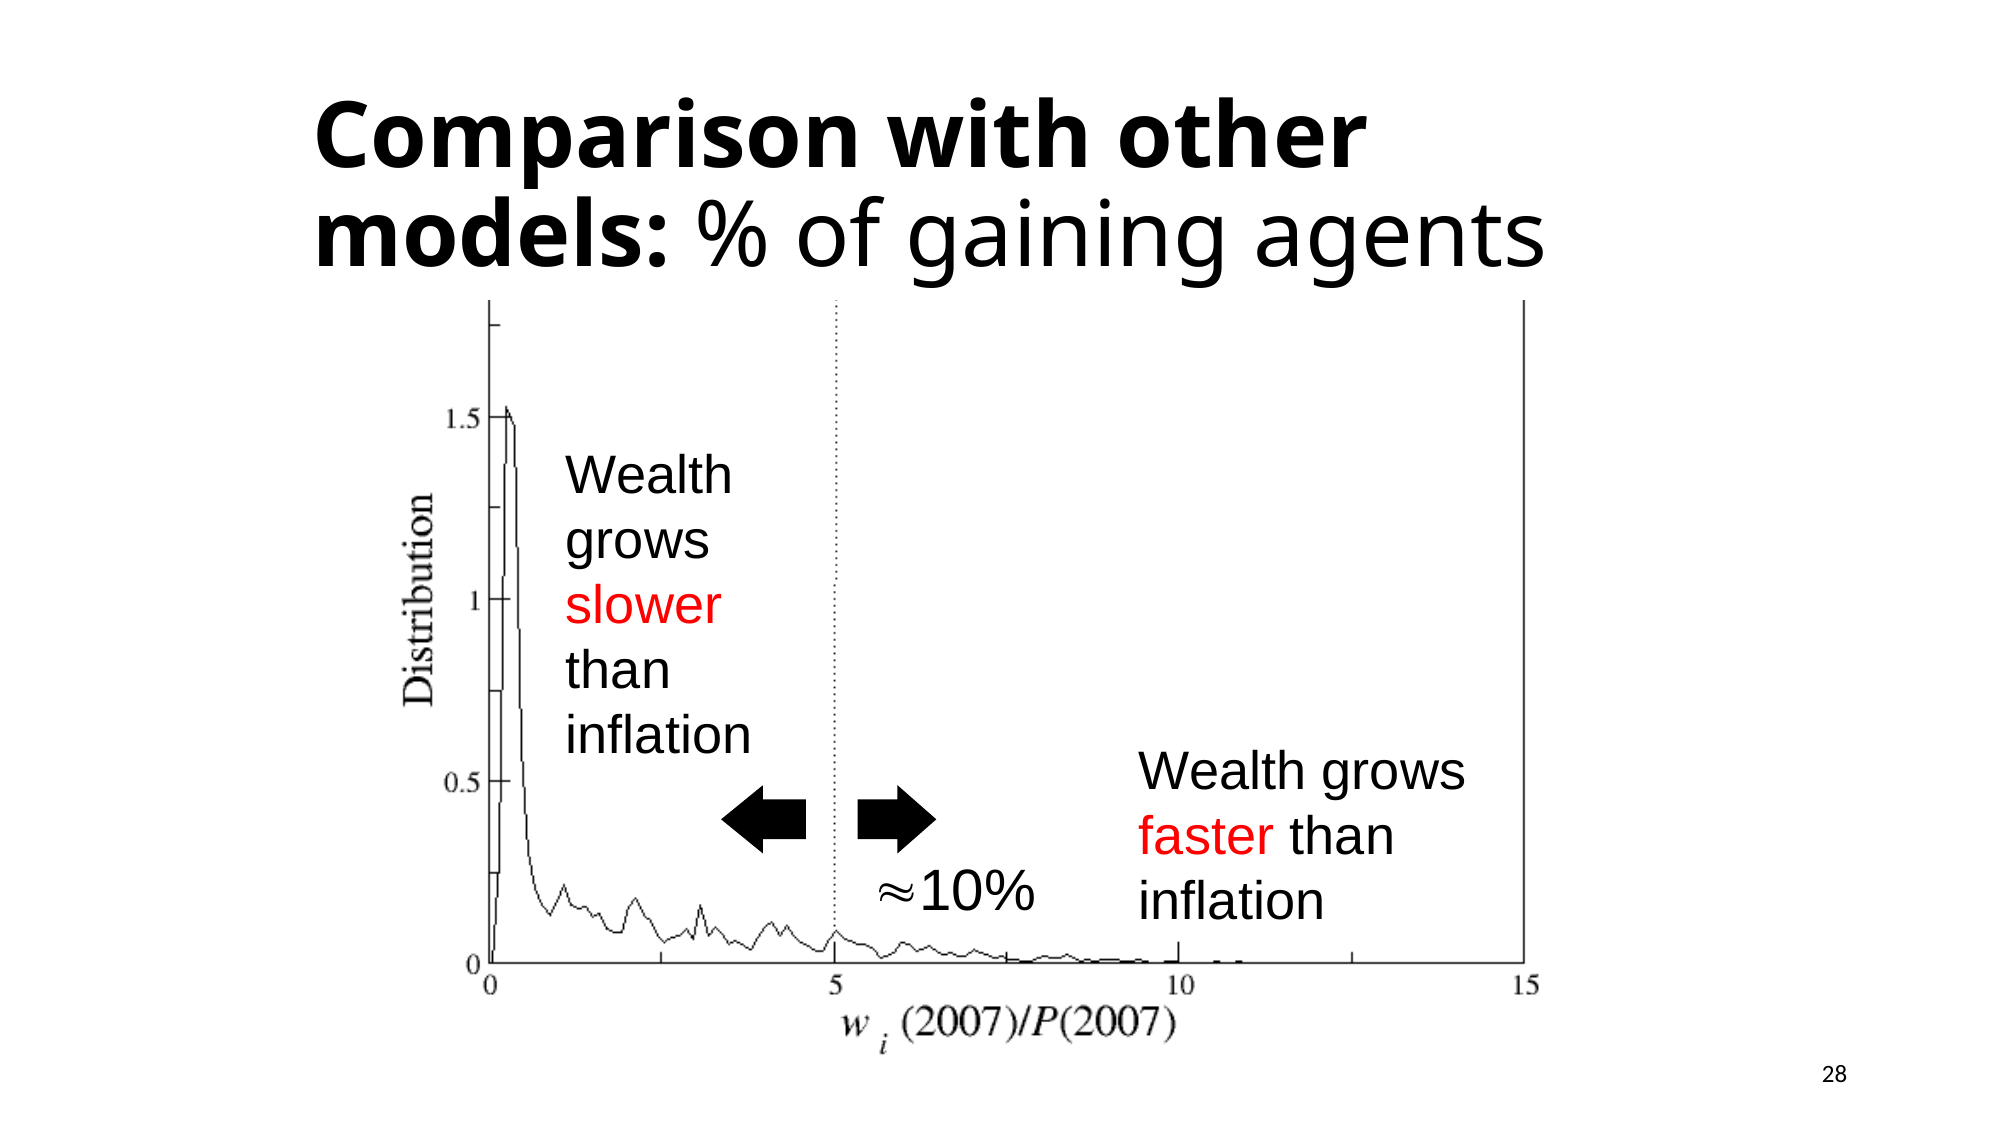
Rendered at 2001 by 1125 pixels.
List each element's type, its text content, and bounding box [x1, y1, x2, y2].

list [332, 78, 1680, 1119]
title Comparison with other models: % of gaining agents [297, 75, 1723, 300]
slide_number 28 [1680, 1042, 1863, 1103]
